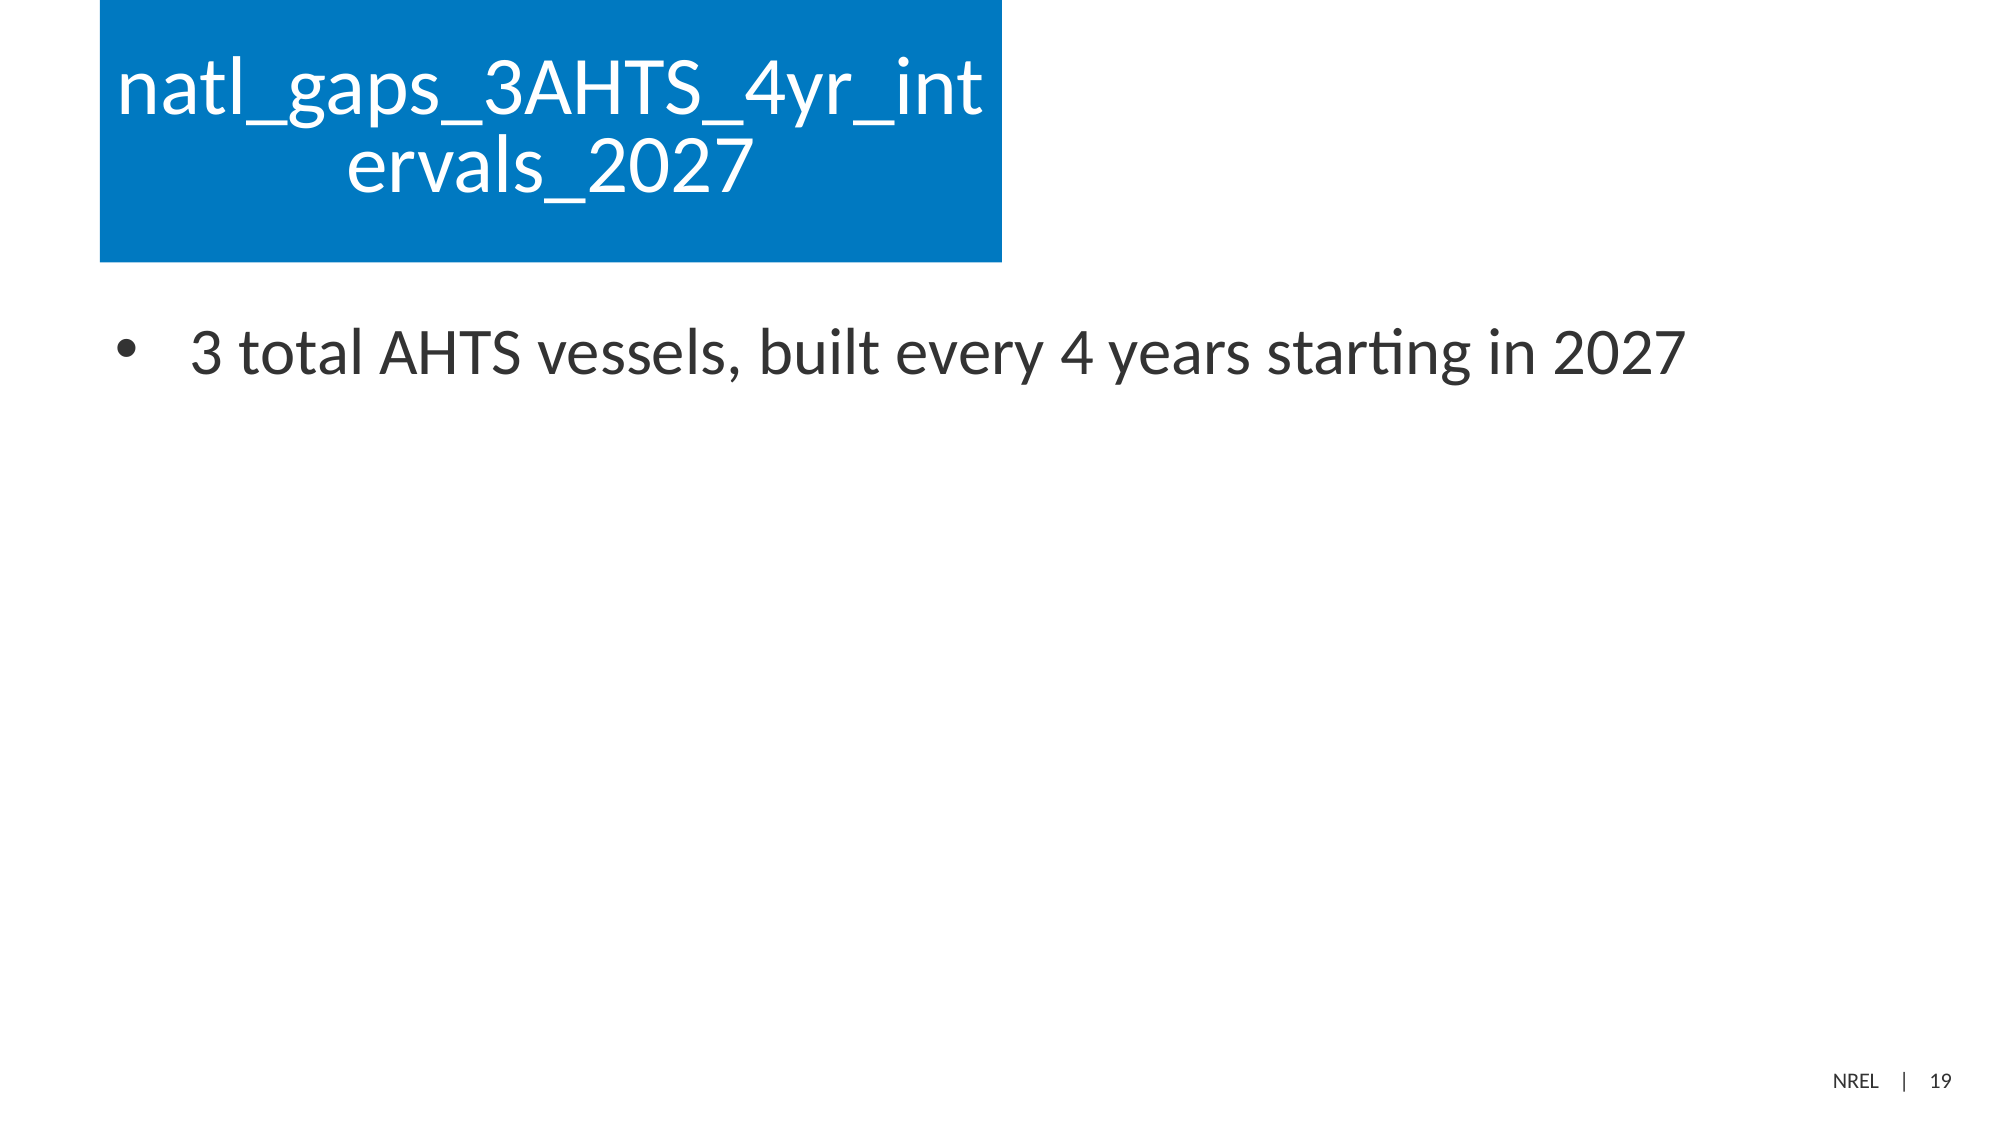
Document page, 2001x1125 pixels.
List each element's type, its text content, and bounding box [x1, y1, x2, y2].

title natl_gaps_3AHTS_4yr_intervals_2027 [99, 0, 1002, 263]
list 3 total AHTS vessels, built every 4 years starting in 2027 [99, 299, 1876, 1039]
